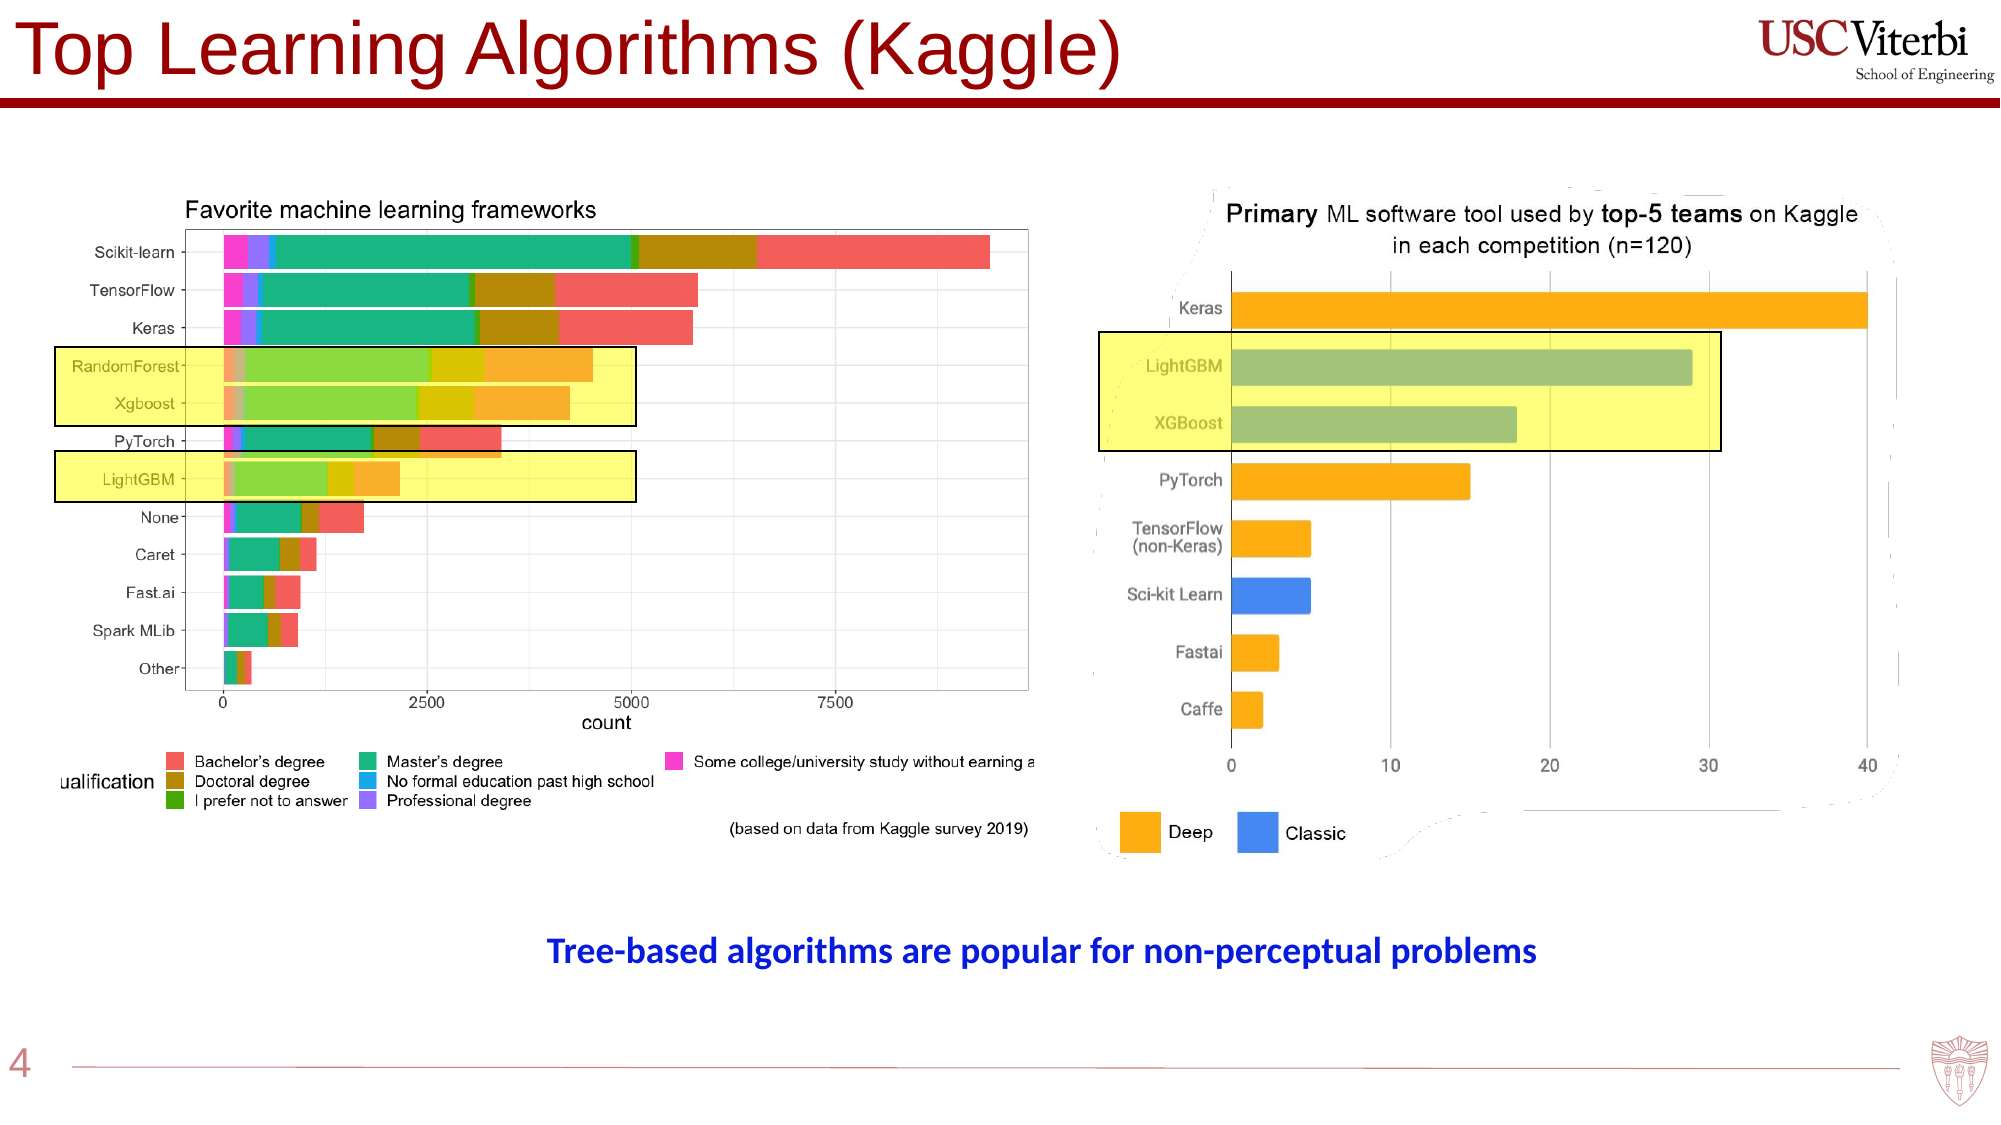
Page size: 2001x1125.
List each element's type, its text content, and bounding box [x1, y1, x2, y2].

text_box Tree-based algorithms are popular for non-perceptual problems [95, 918, 1899, 979]
picture [1091, 185, 1899, 859]
picture [1756, 11, 2000, 88]
text_box Top Learning Algorithms (Kaggle) [0, 0, 1668, 98]
text_box [54, 450, 61, 503]
picture [61, 194, 1034, 843]
text_box [54, 346, 61, 427]
